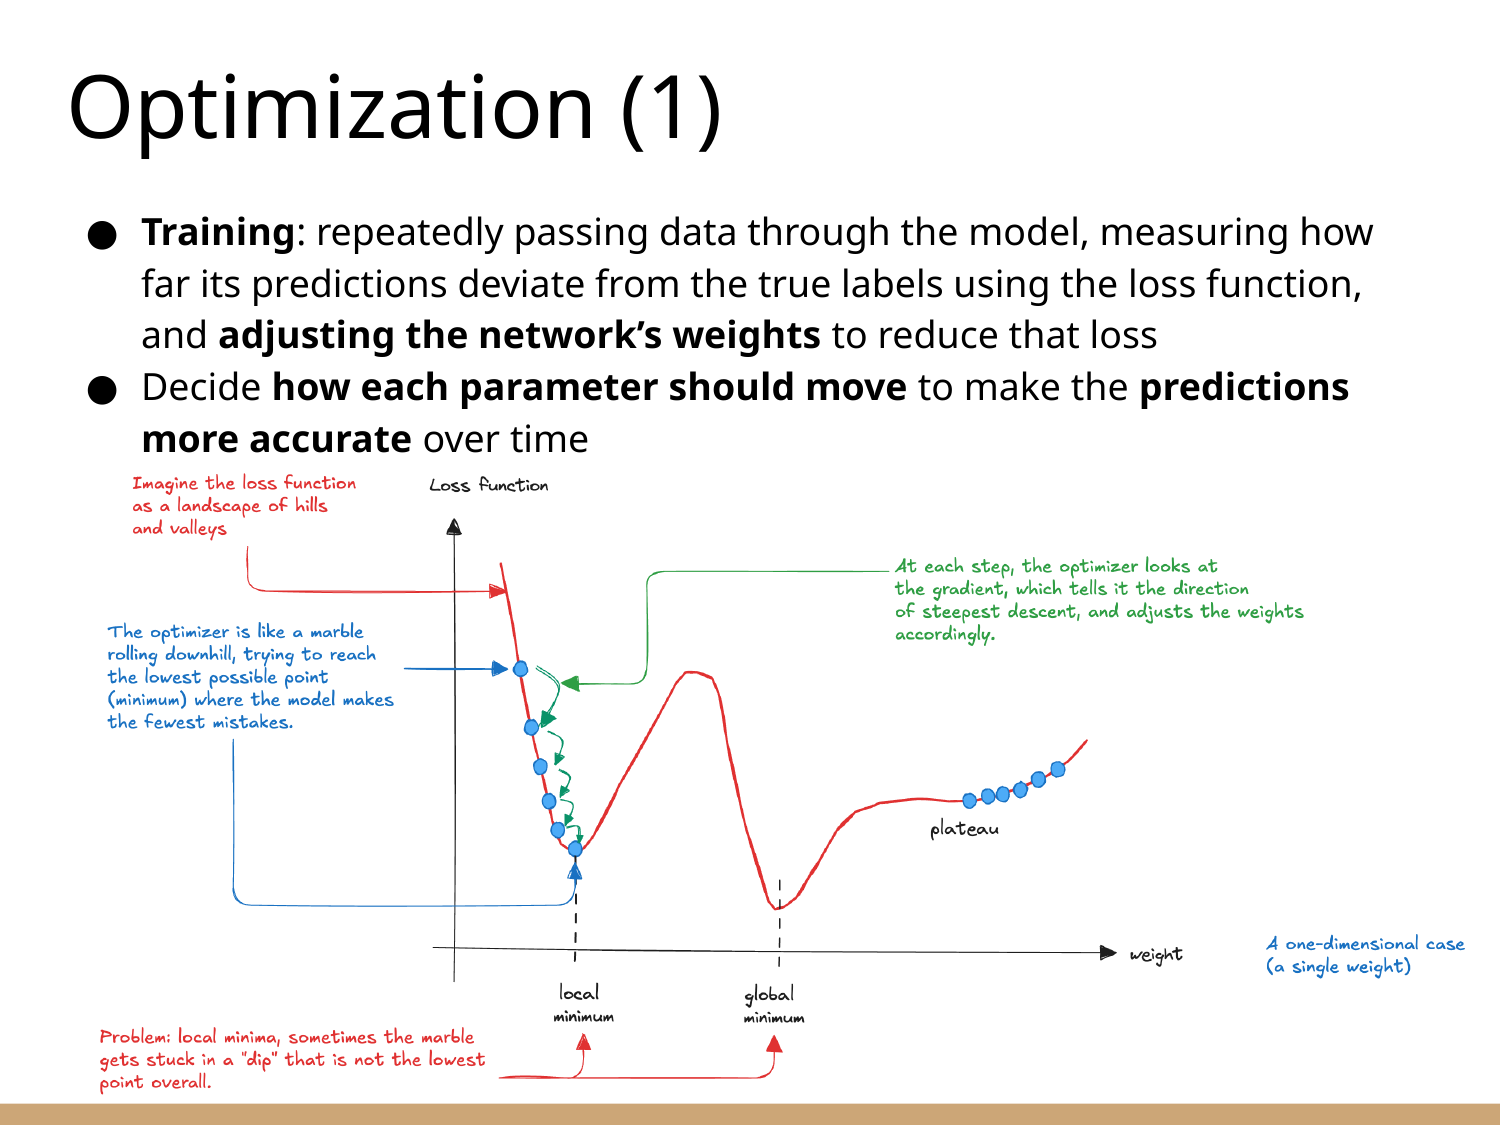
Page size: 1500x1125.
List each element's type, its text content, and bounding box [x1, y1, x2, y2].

title Optimization (1) [51, 69, 1449, 172]
list Training: repeatedly passing data through the model, measuring how far its predictions deviate from the true labels using the loss function, and adjusting the network’s weights to reduce that loss Decide how each parameter should move to make the predictions more accurate over time [51, 186, 1449, 1040]
picture [88, 461, 1493, 1097]
